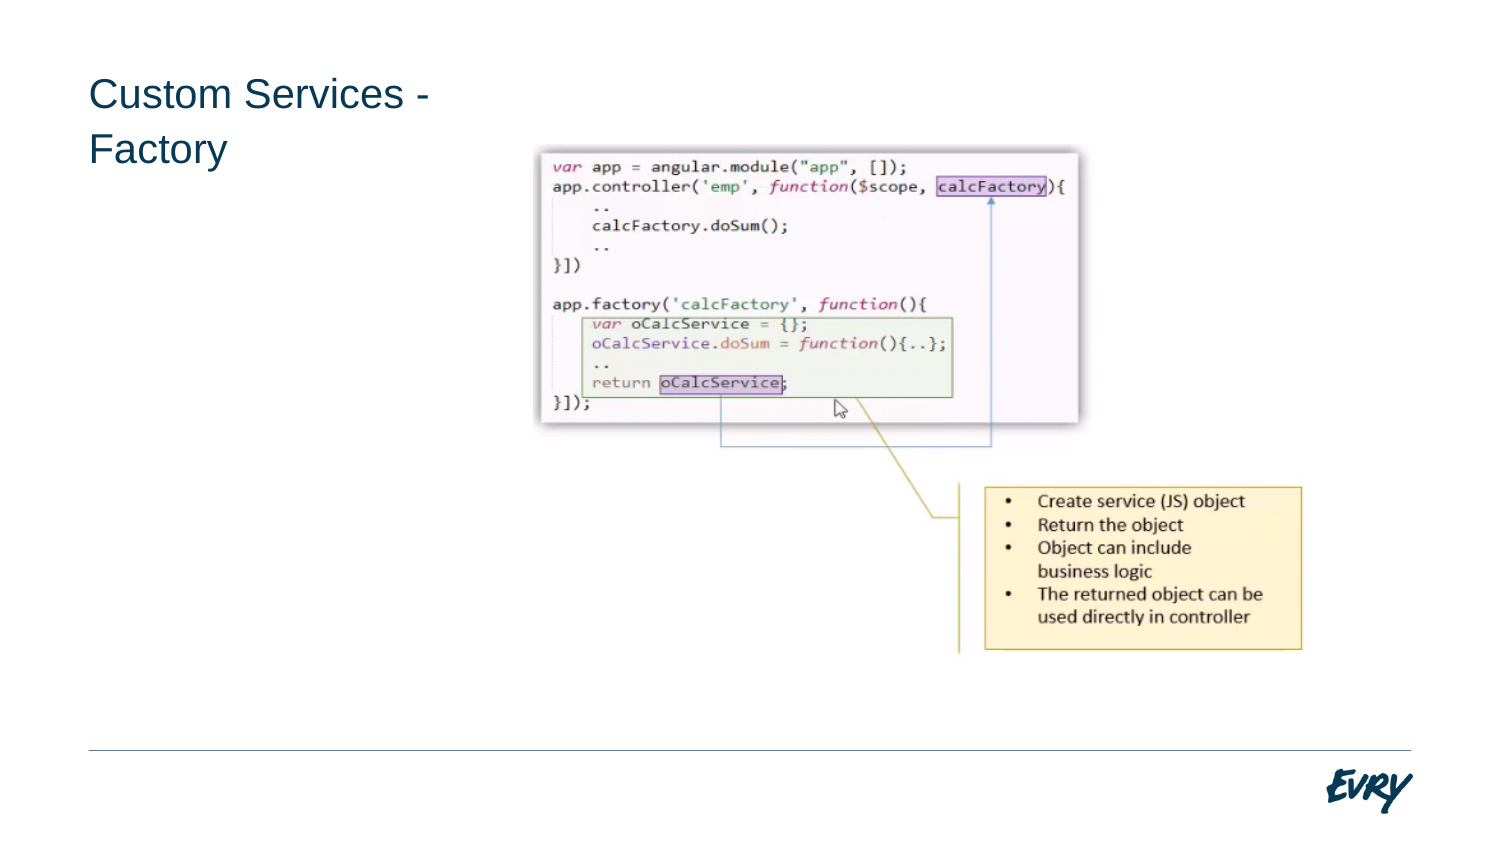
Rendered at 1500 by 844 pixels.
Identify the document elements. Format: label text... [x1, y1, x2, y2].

picture [1376, 779, 1383, 785]
title Custom Services - Factory [88, 62, 556, 227]
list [533, 144, 1315, 680]
picture [1388, 779, 1413, 814]
picture [1326, 768, 1413, 814]
